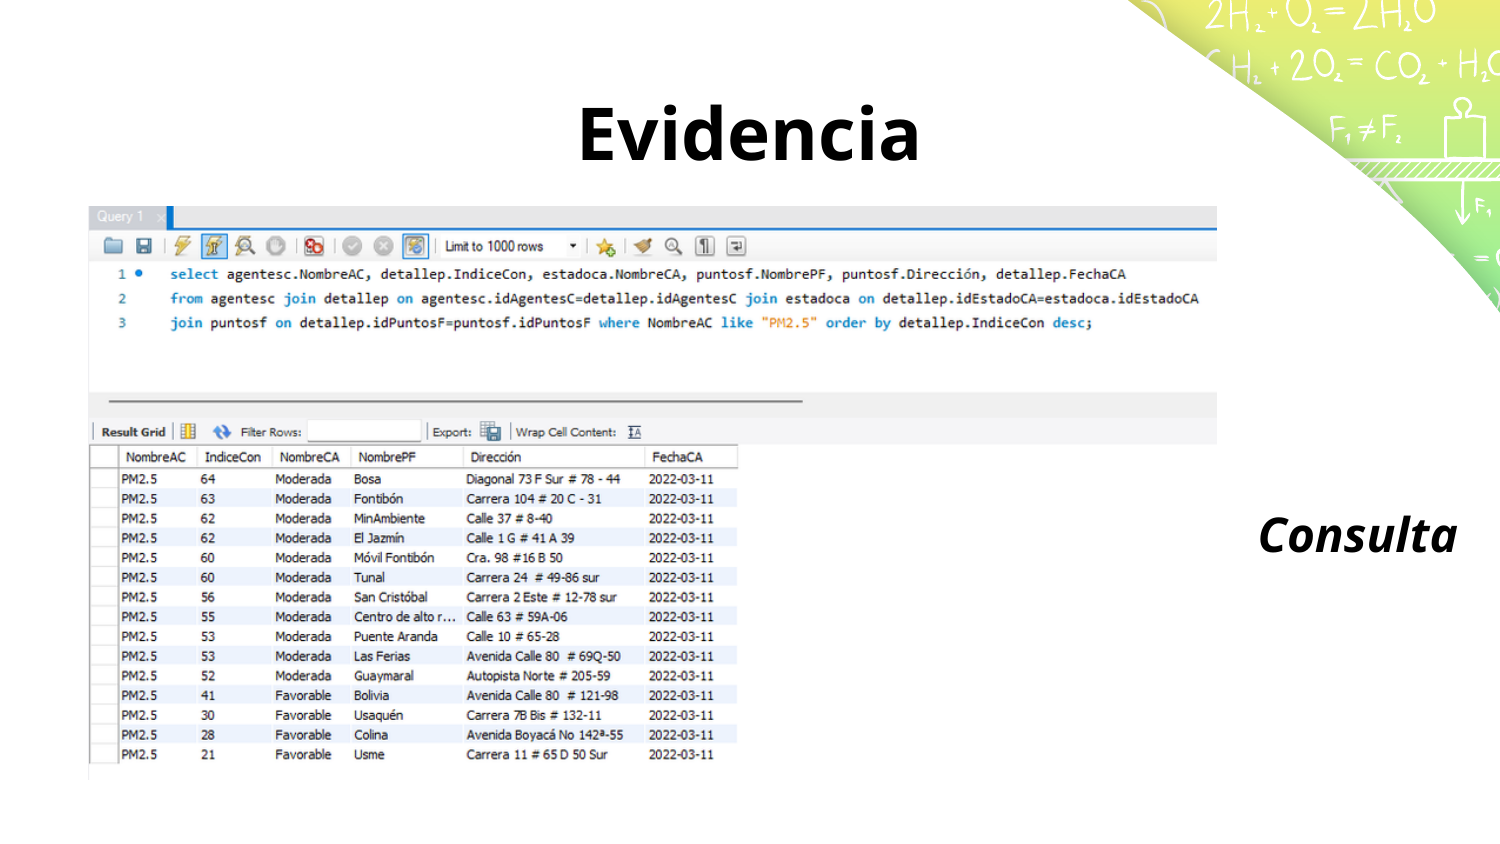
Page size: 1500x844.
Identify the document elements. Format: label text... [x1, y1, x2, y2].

picture [88, 206, 1217, 780]
text_box Consulta [1242, 493, 1500, 573]
title Evidencia [118, 72, 1382, 269]
